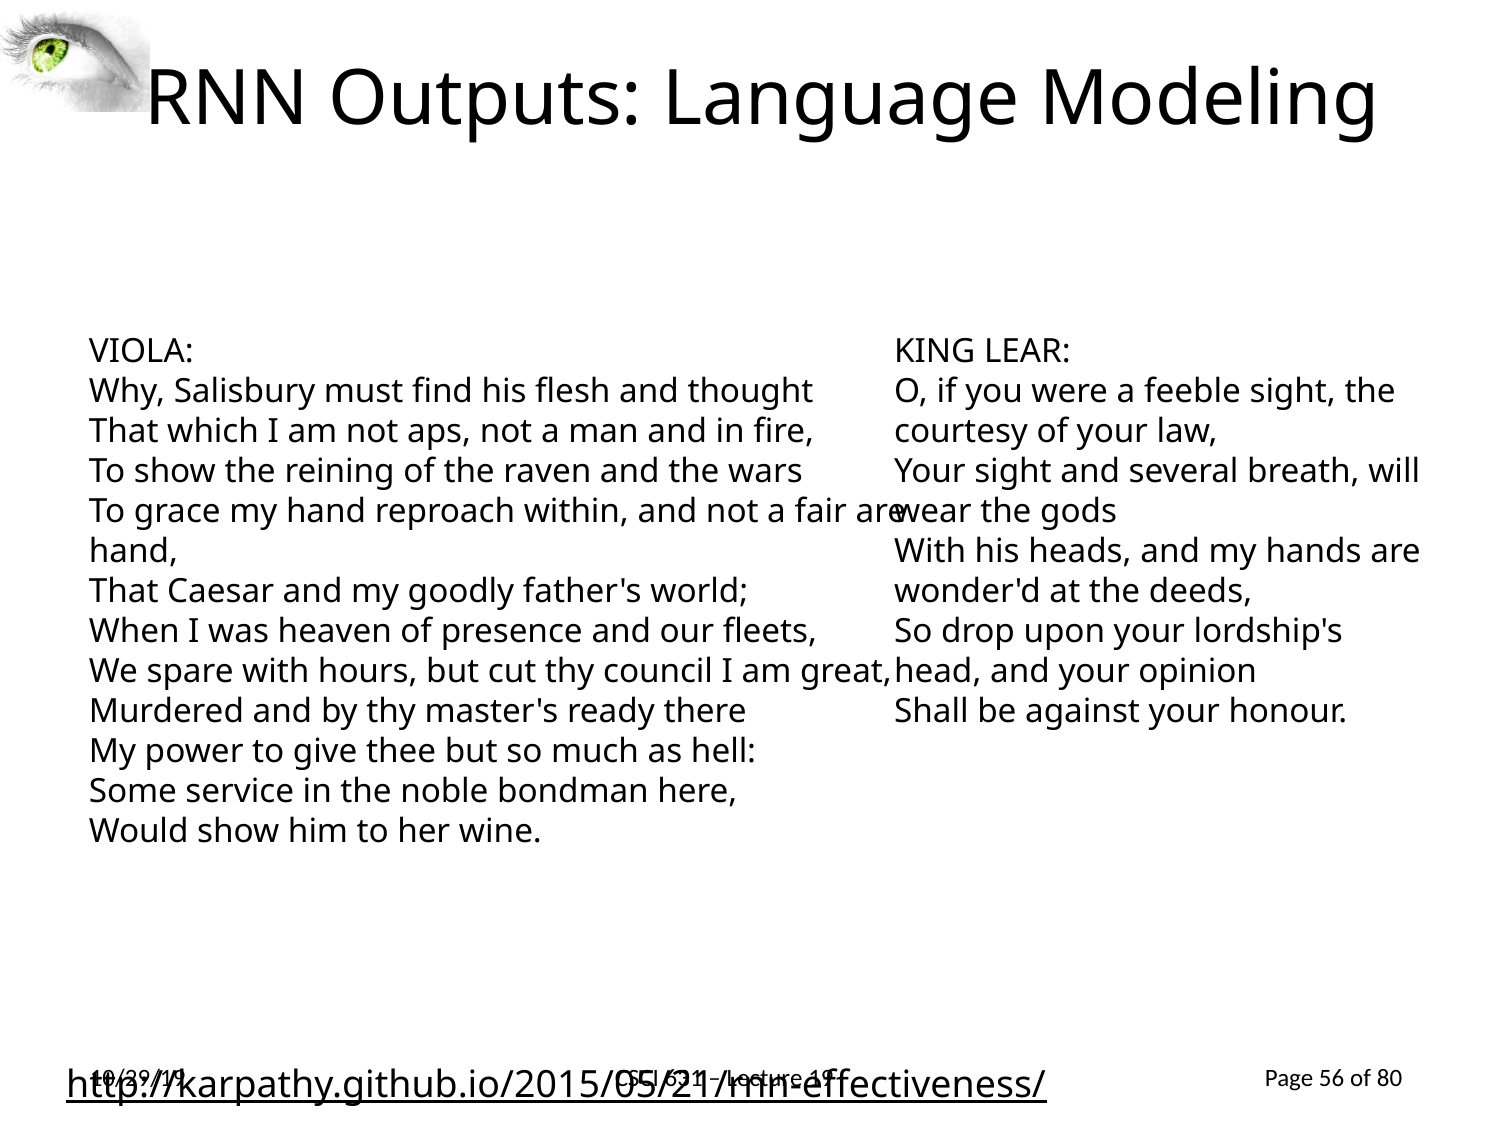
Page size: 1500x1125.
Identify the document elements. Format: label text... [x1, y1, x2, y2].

picture [0, 0, 87, 112]
title RNN Outputs: Language Modeling [87, 0, 1438, 188]
text_box KING LEAR: O, if you were a feeble sight, the courtesy of your law, Your sight and several breath, will wear the gods With his heads, and my hands are wonder'd at the deeds, So drop upon your lordship's head, and your opinion Shall be against your honour. [879, 322, 1439, 737]
text_box http://karpathy.github.io/2015/05/21/rnn-effectiveness/ [51, 1052, 1072, 1118]
text_box VIOLA: Why, Salisbury must find his flesh and thought That which I am not aps, not a man and in fire, To show the reining of the raven and the wars To grace my hand reproach within, and not a fair are hand, That Caesar and my goodly father's world; When I was heaven of presence and our fleets, We spare with hours, but cut thy council I am great, Murdered and by thy master's ready there My power to give thee but so much as hell: Some service in the noble bondman here, Would show him to her wine. [74, 322, 925, 856]
